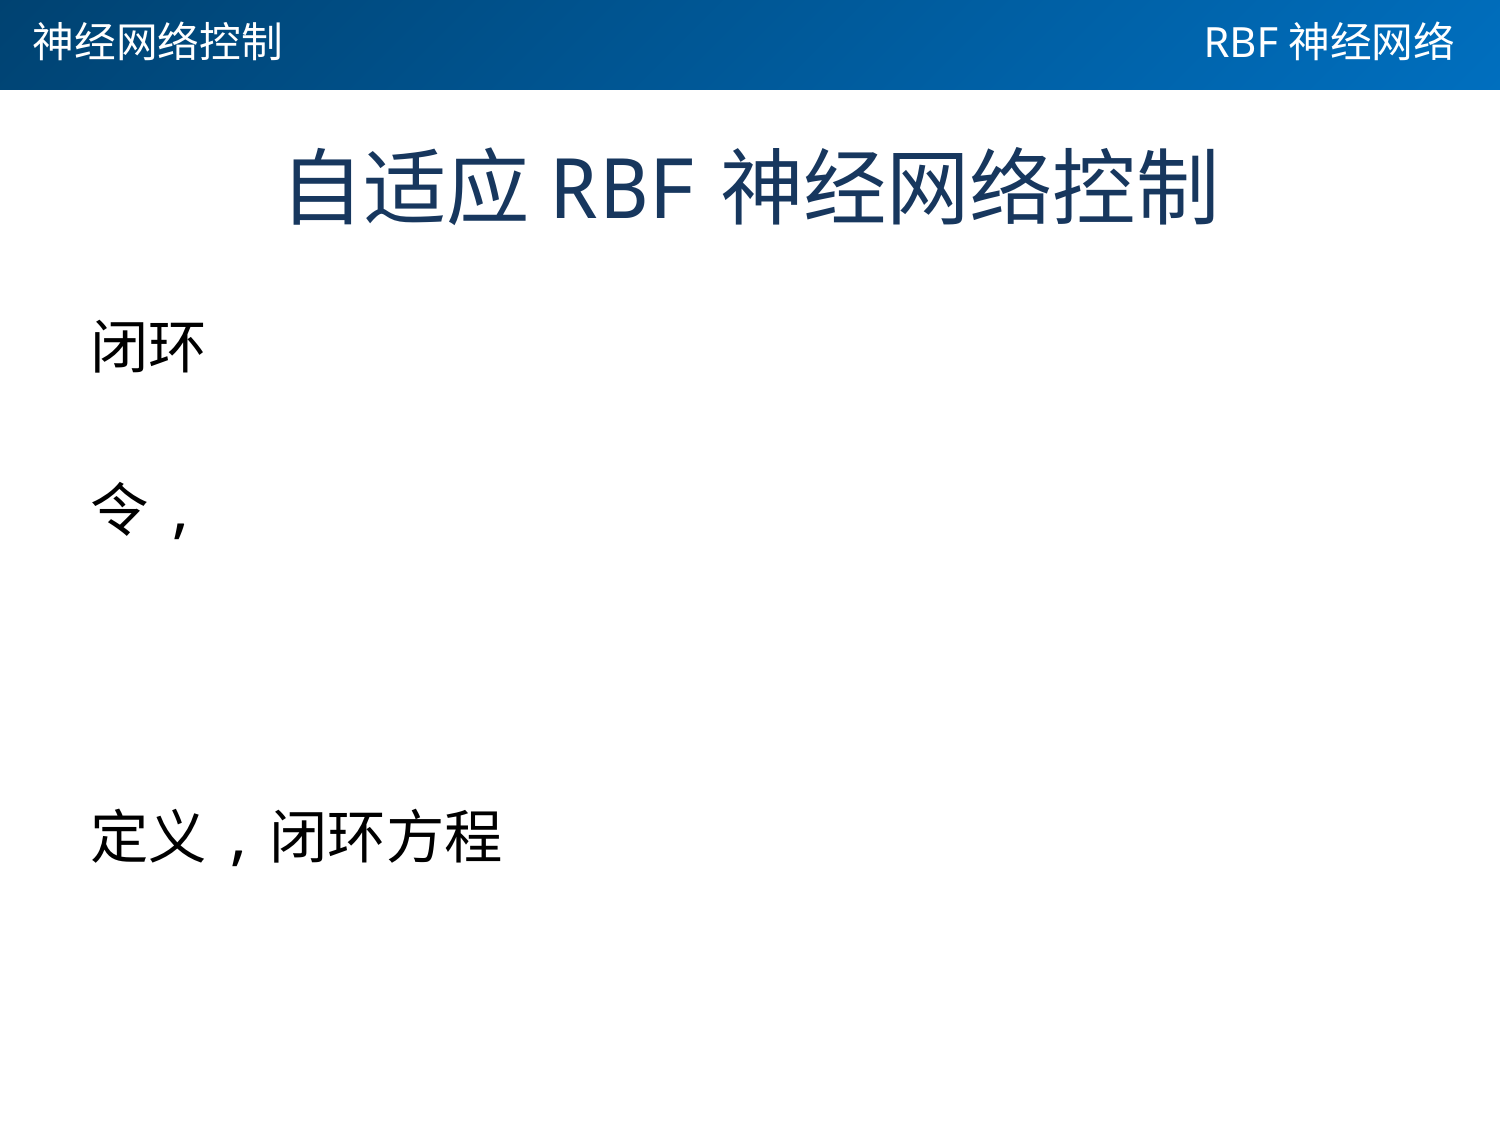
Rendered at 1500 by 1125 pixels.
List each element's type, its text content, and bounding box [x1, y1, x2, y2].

list 神经网络控制 [17, 8, 561, 80]
title 自适应RBF神经网络控制 [75, 91, 1425, 279]
list RBF神经网络 [938, 8, 1471, 80]
